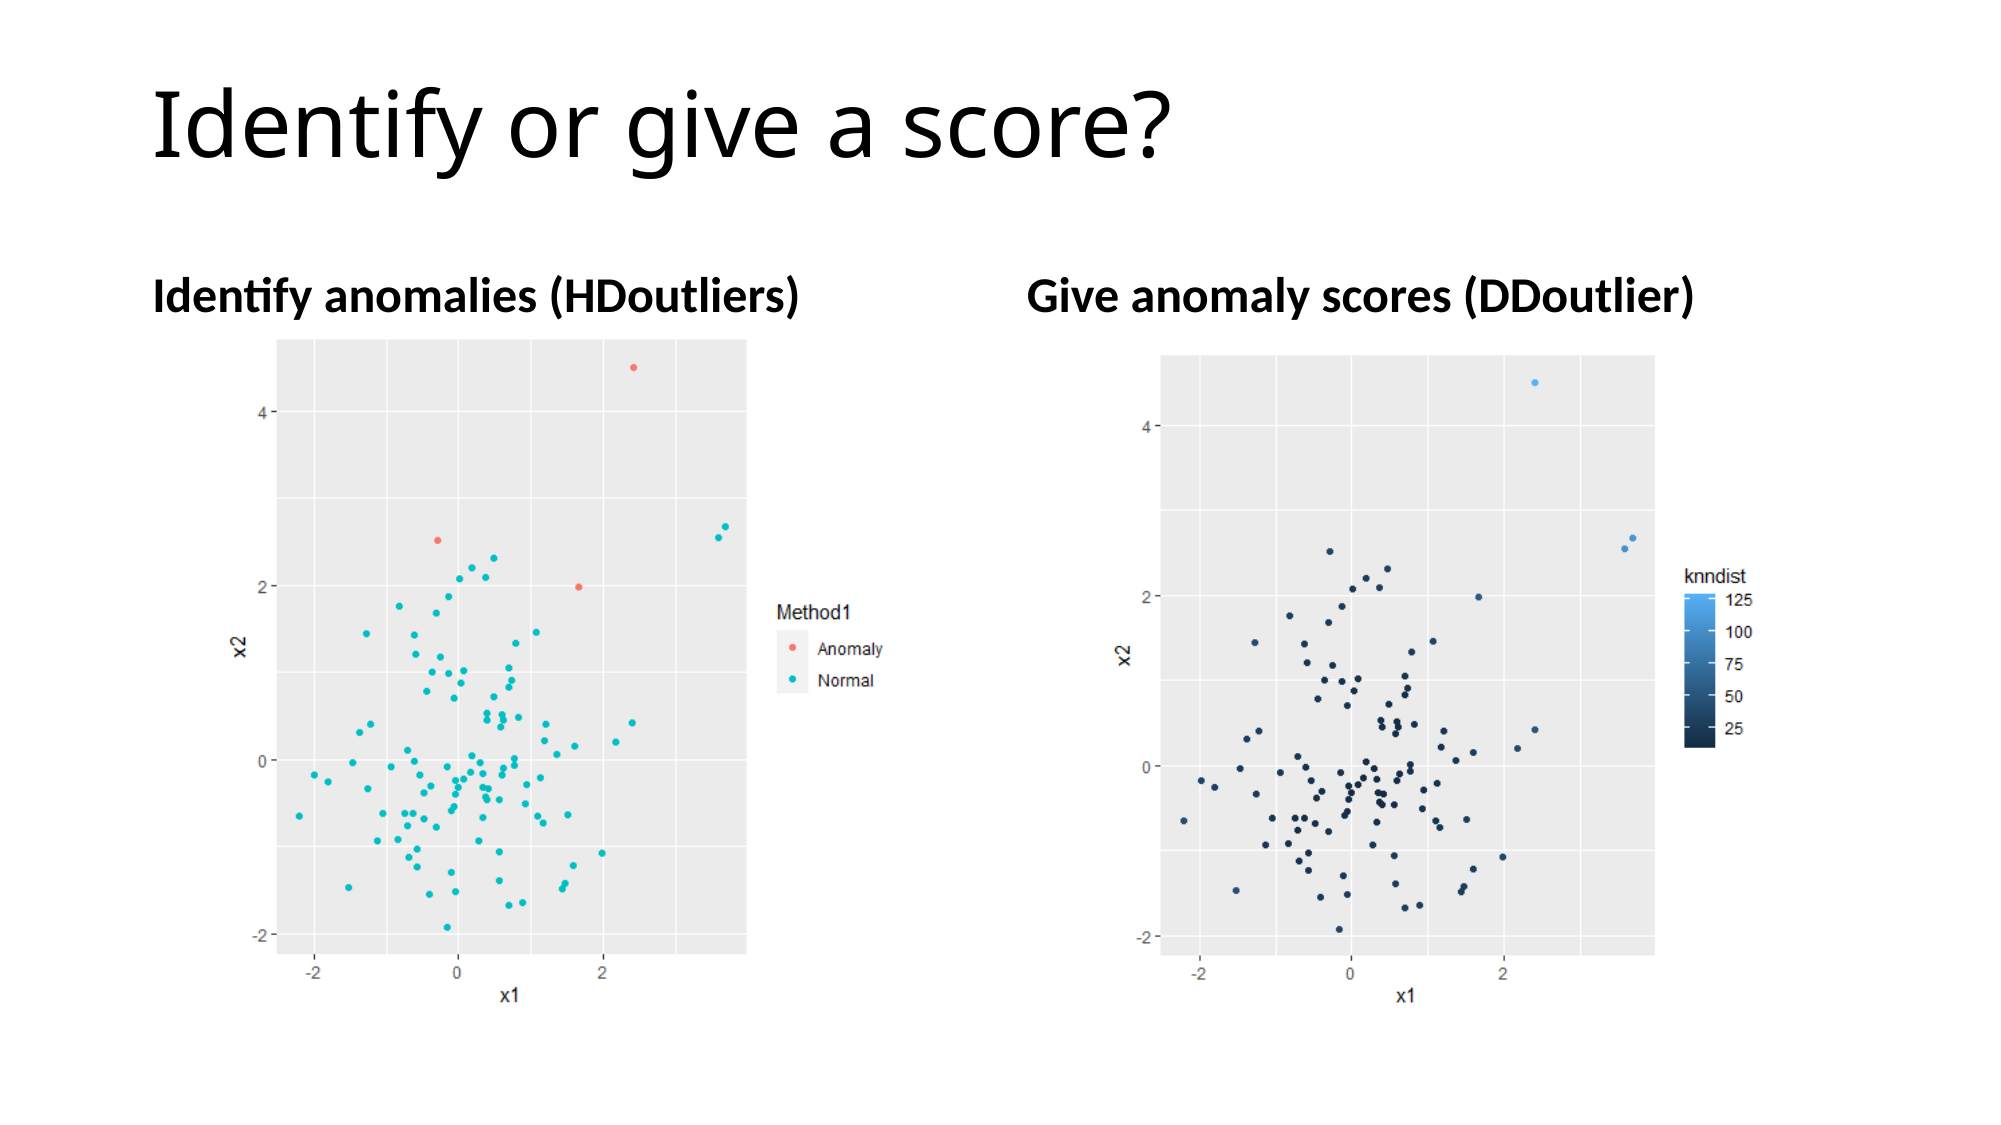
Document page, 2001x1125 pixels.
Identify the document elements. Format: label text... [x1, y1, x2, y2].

title Identify or give a score? [137, 59, 1863, 196]
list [1103, 346, 1773, 1016]
list Give anomaly scores (DDoutlier) [1011, 195, 1863, 331]
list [218, 330, 903, 1016]
list Identify anomalies (HDoutliers) [137, 195, 984, 331]
